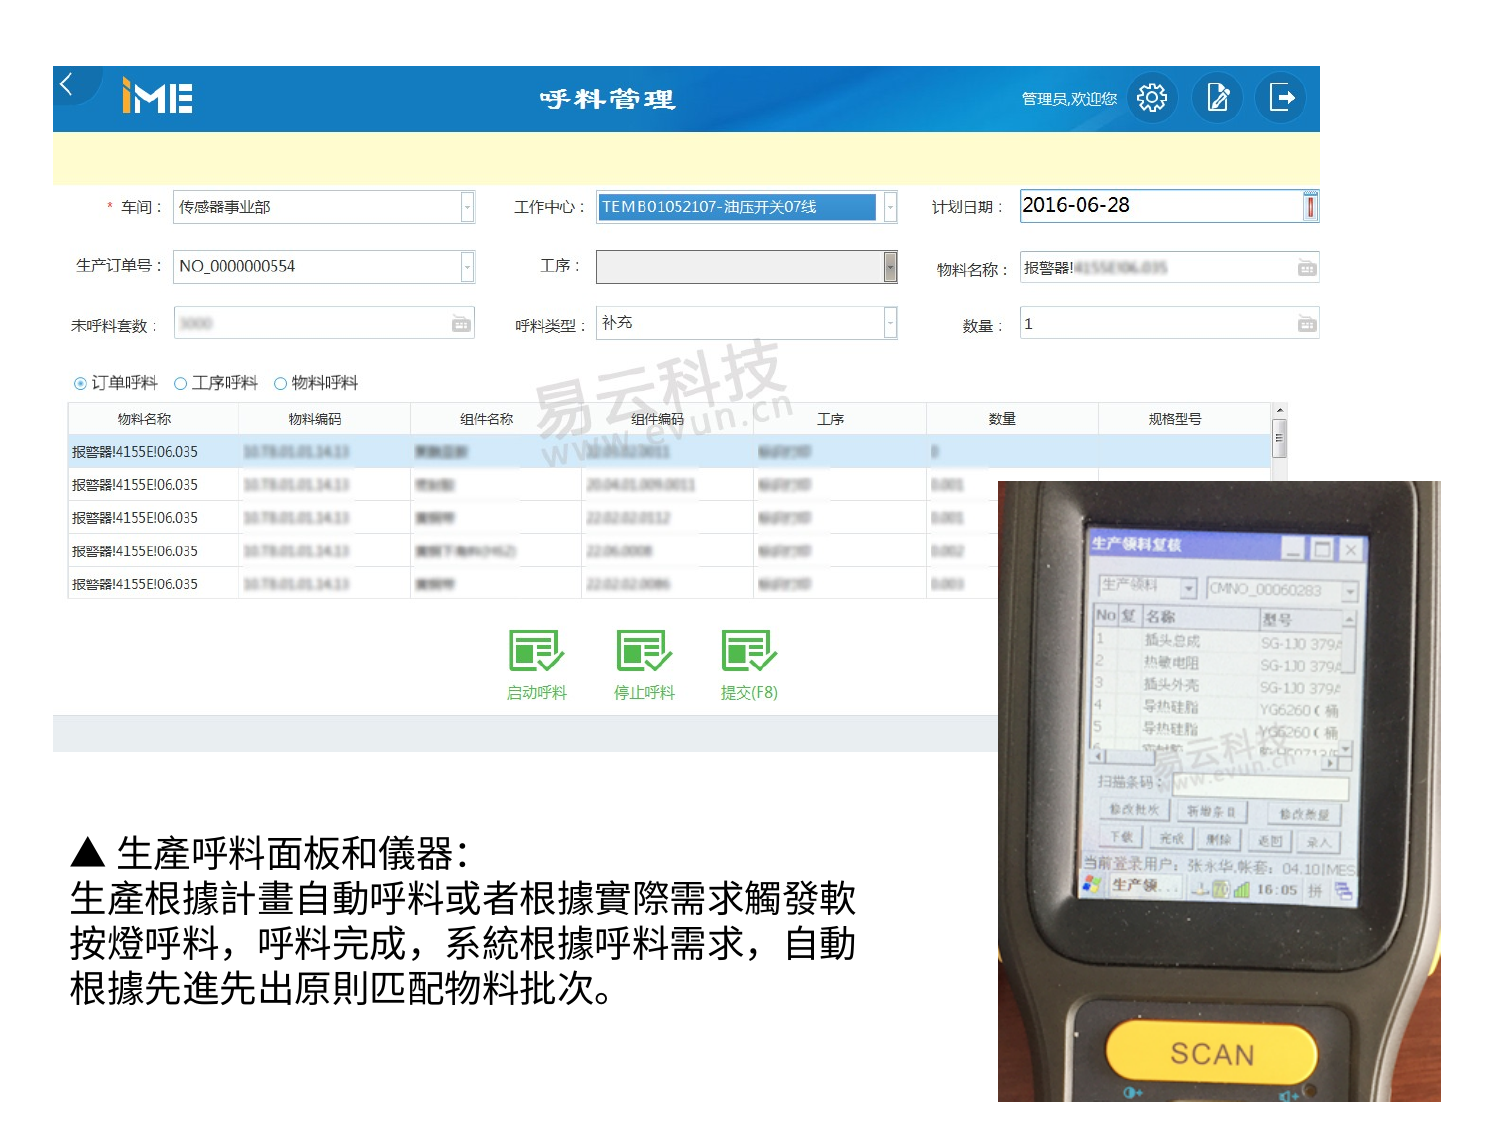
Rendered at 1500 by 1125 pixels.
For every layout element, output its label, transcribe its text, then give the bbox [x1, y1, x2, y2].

text_box ▲生產呼料面板和儀器： 生產根據計畫自動呼料或者根據實際需求觸發軟按燈呼料，呼料完成，系統根據呼料需求，自動根據先進先出原則匹配物料批次。 [55, 822, 904, 1018]
picture [52, 66, 1441, 1103]
